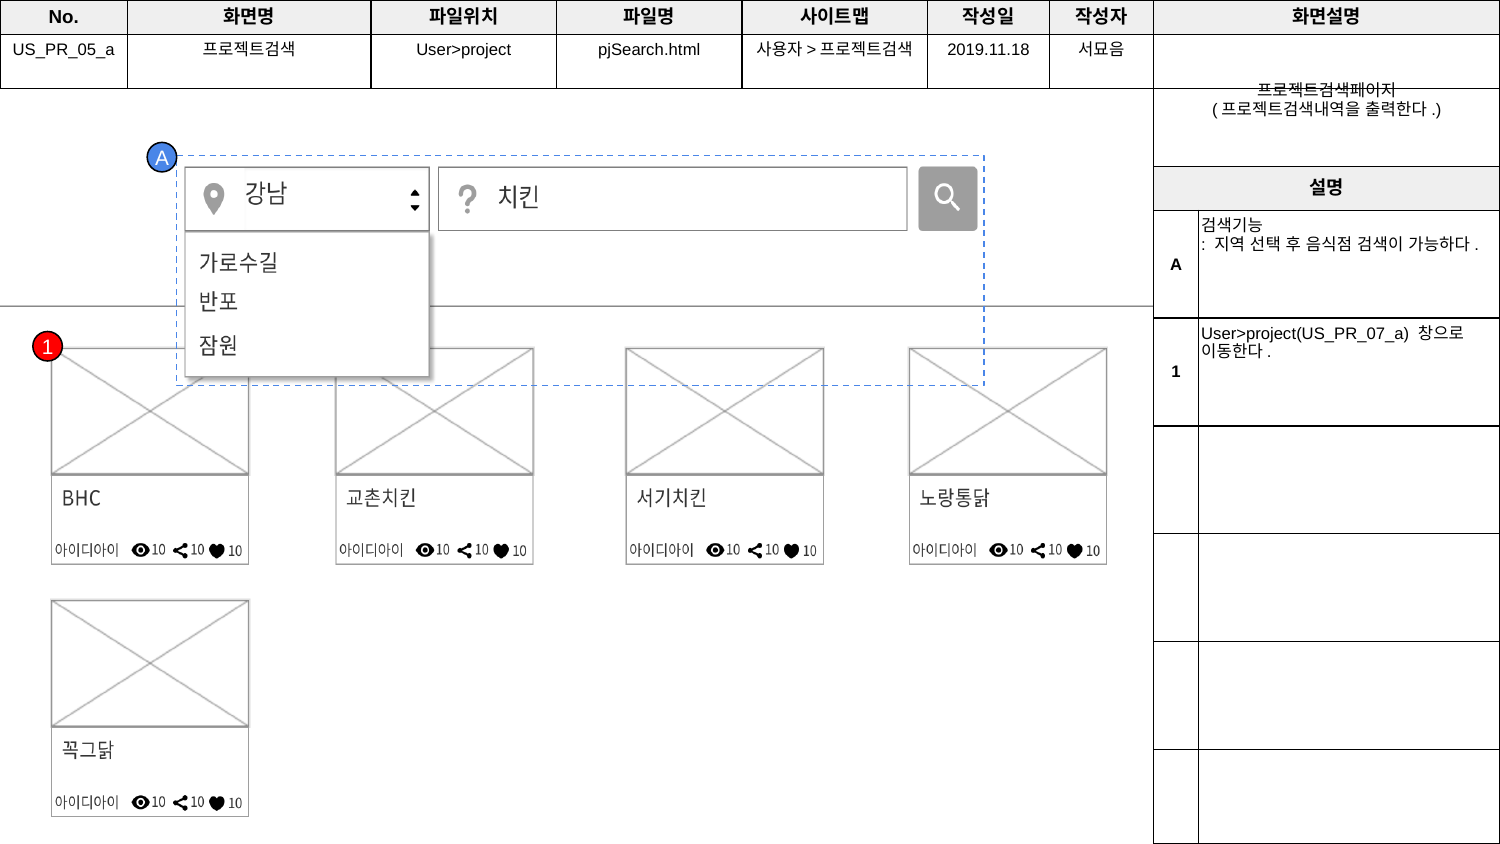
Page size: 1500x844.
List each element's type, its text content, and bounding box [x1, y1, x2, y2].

table_header 파일위치 [372, 1, 556, 34]
table_cell pjSearch.html [557, 35, 741, 67]
table_cell 사용자>프로젝트검색 [743, 35, 927, 67]
table_cell [1199, 534, 1499, 641]
table_cell 서묘음 [1050, 35, 1153, 68]
table_cell 검색기능 : 지역 선택 후 음식점 검색이 가능하다. [1199, 211, 1499, 317]
table_cell User>project(US_PR_07_a) 창으로 이동한다. [1199, 319, 1499, 425]
table_cell [1159, 642, 1198, 749]
table_cell US_PR_05_a [1, 35, 127, 68]
table_cell 2019.11.18 [928, 35, 1049, 67]
table_header 작성일 [928, 1, 1049, 34]
table_cell 프로젝트검색 [128, 35, 370, 67]
table_cell [1199, 427, 1499, 533]
table_cell 설명 [1159, 167, 1499, 210]
table_cell [1159, 427, 1198, 533]
table_cell User>project [372, 35, 556, 67]
table_header 화면설명 [1154, 1, 1499, 34]
table_cell [1159, 534, 1198, 641]
table_header 프로젝트검색페이지 (프로젝트검색내역을 출력한다.) [1154, 35, 1499, 166]
table_header No. [1, 1, 127, 34]
table_cell [1158, 750, 1198, 843]
table_header 사이트맵 [743, 1, 927, 34]
table_header 작성자 [1050, 1, 1153, 34]
picture [0, 68, 1154, 844]
table_cell 1 [1159, 319, 1198, 425]
table_cell A [1159, 211, 1198, 317]
table_cell [1199, 642, 1499, 749]
table_header 화면명 [128, 1, 370, 34]
table_header 파일명 [557, 1, 741, 34]
table_cell [1199, 750, 1499, 843]
